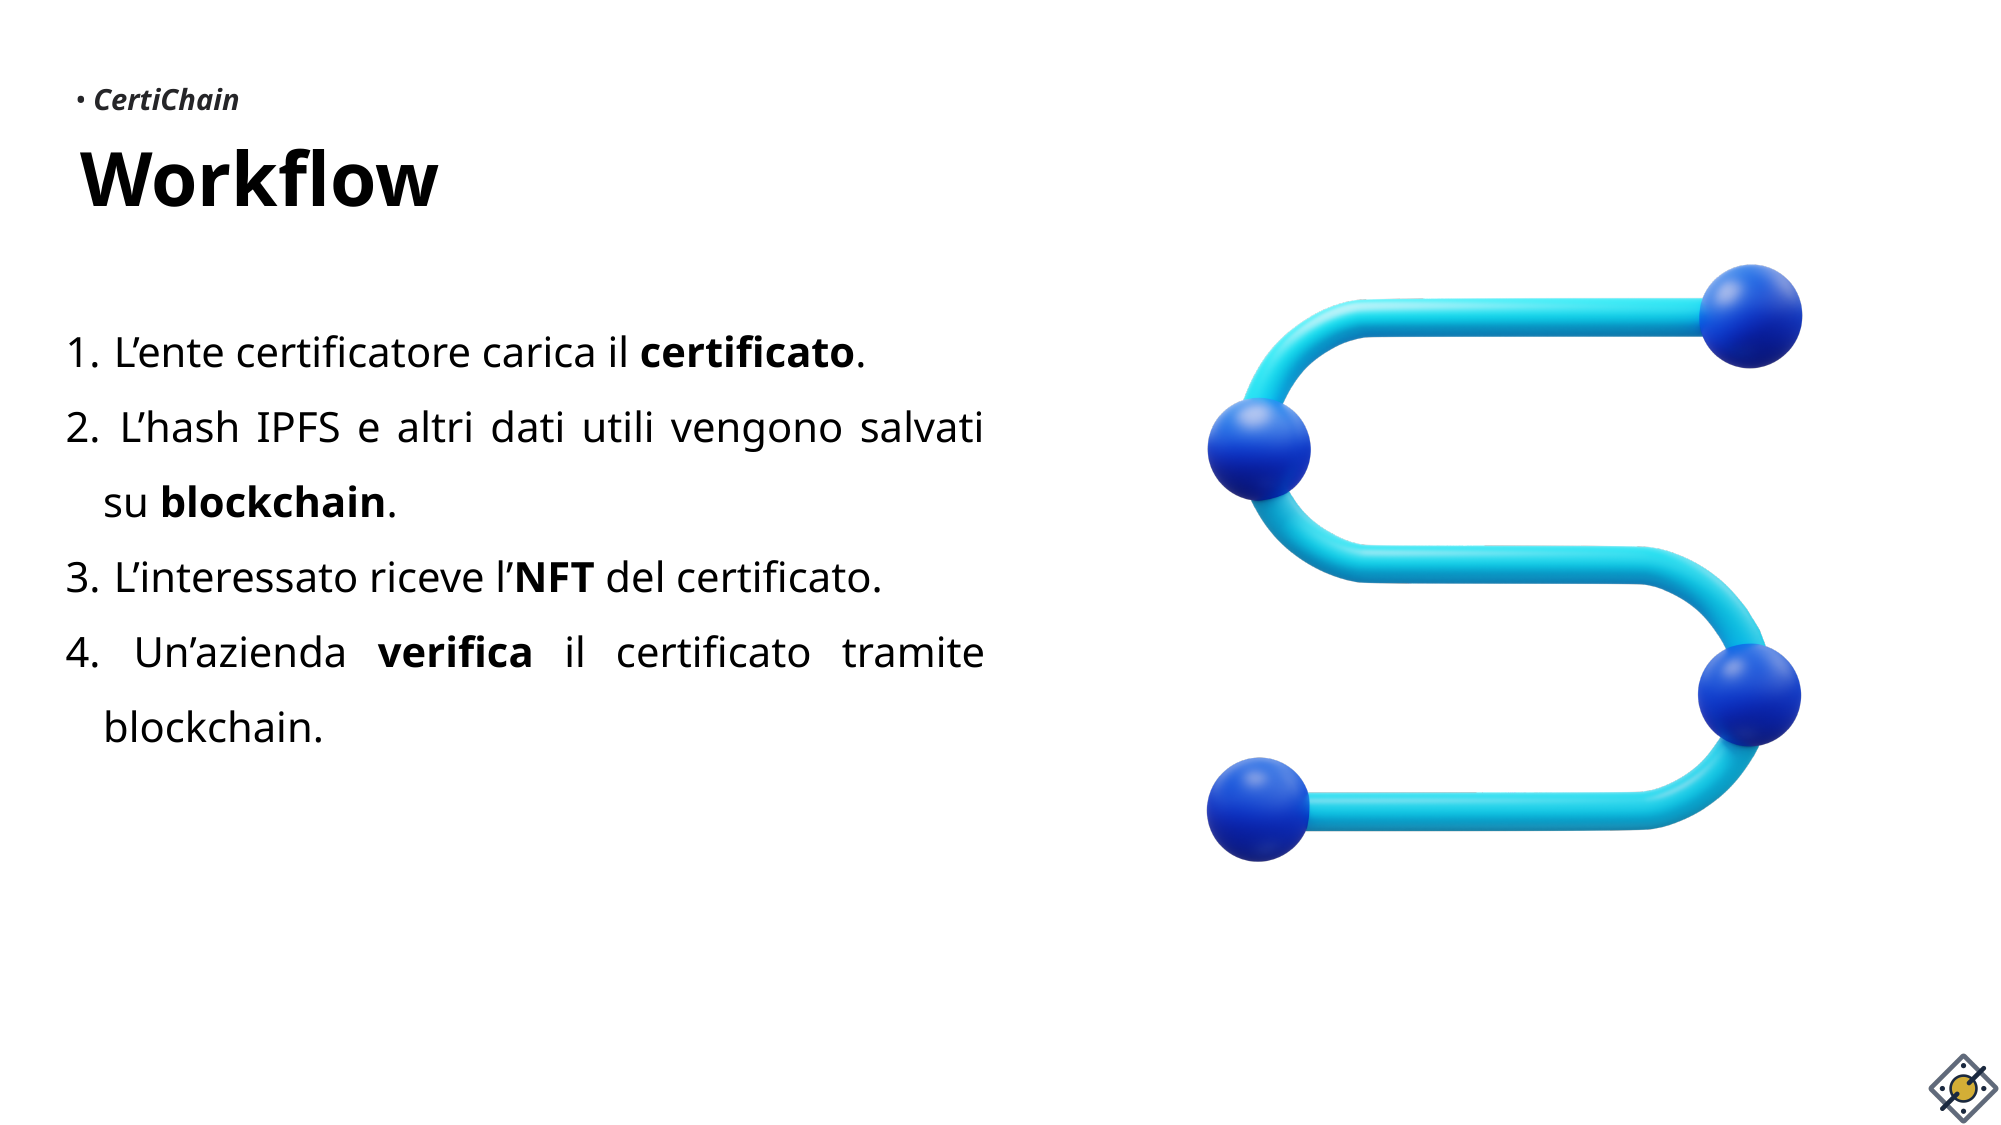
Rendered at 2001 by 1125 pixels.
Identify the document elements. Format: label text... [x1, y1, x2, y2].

picture [1926, 1051, 2000, 1125]
text_box Workflow [65, 124, 455, 229]
text_box • CertiChain [60, 73, 256, 124]
picture [1149, 207, 1860, 918]
text_box L’ente certificatore carica il certificato. L’hash IPFS e altri dati utili vengono salvati su blockchain. L’interessato riceve l’NFT del certificato. Un’azienda verifica il certificato tramite blockchain. [50, 293, 1000, 759]
